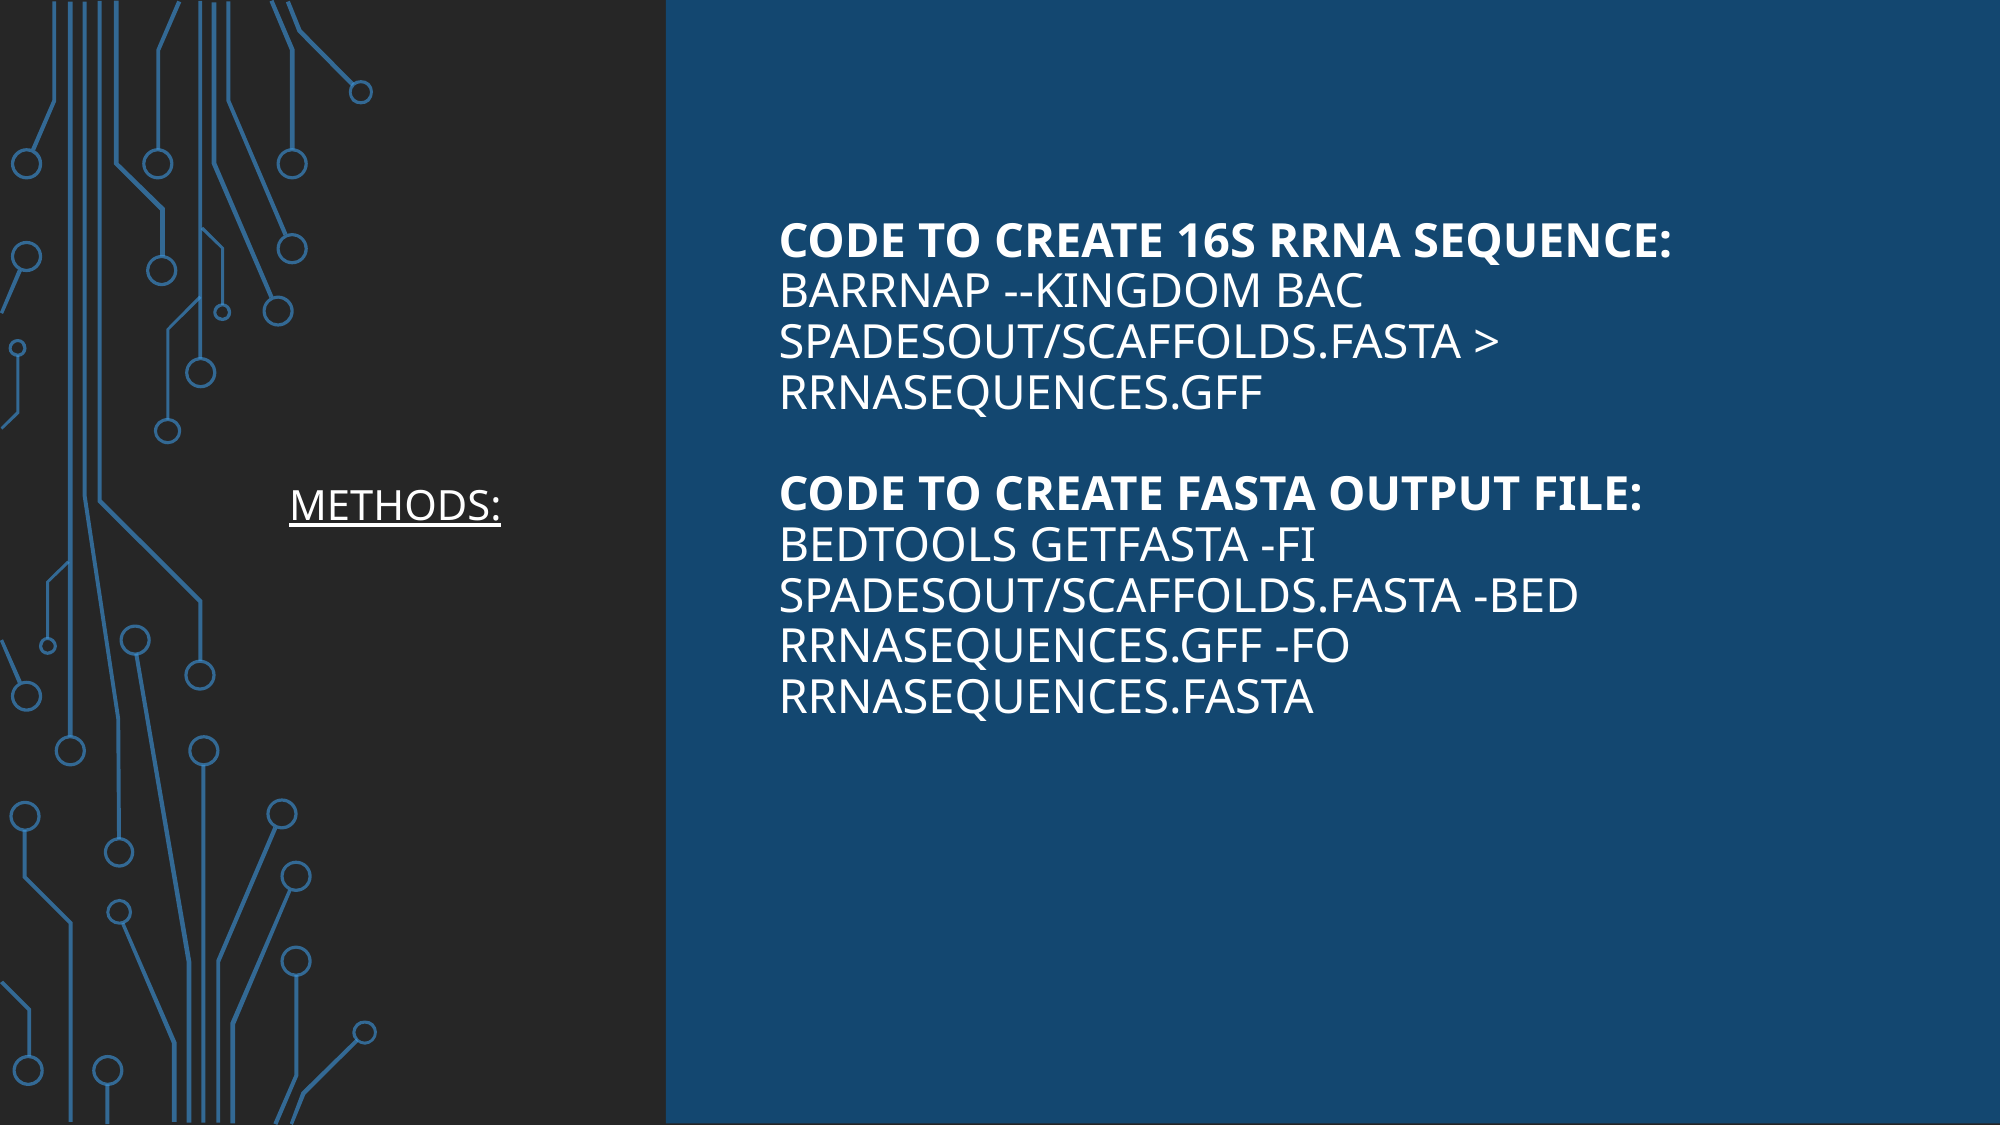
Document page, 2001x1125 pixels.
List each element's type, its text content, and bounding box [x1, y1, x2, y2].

title code to create 16s rRNA sequence: barrnap --kingdom bac spadesout/scaffolds.fasta > rRNAsequences.gff CODE TO CREATE fasta output file: bedtools getfasta -fi spadesout/scaffolds.fasta -bed rRNAsequences.gff -fo rRNAsequences.fasta [763, 158, 1750, 839]
text_box [379, 0, 2000, 1125]
subtitle METHODS: [379, 158, 605, 839]
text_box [0, 0, 379, 1125]
text_box [665, 0, 2000, 1124]
